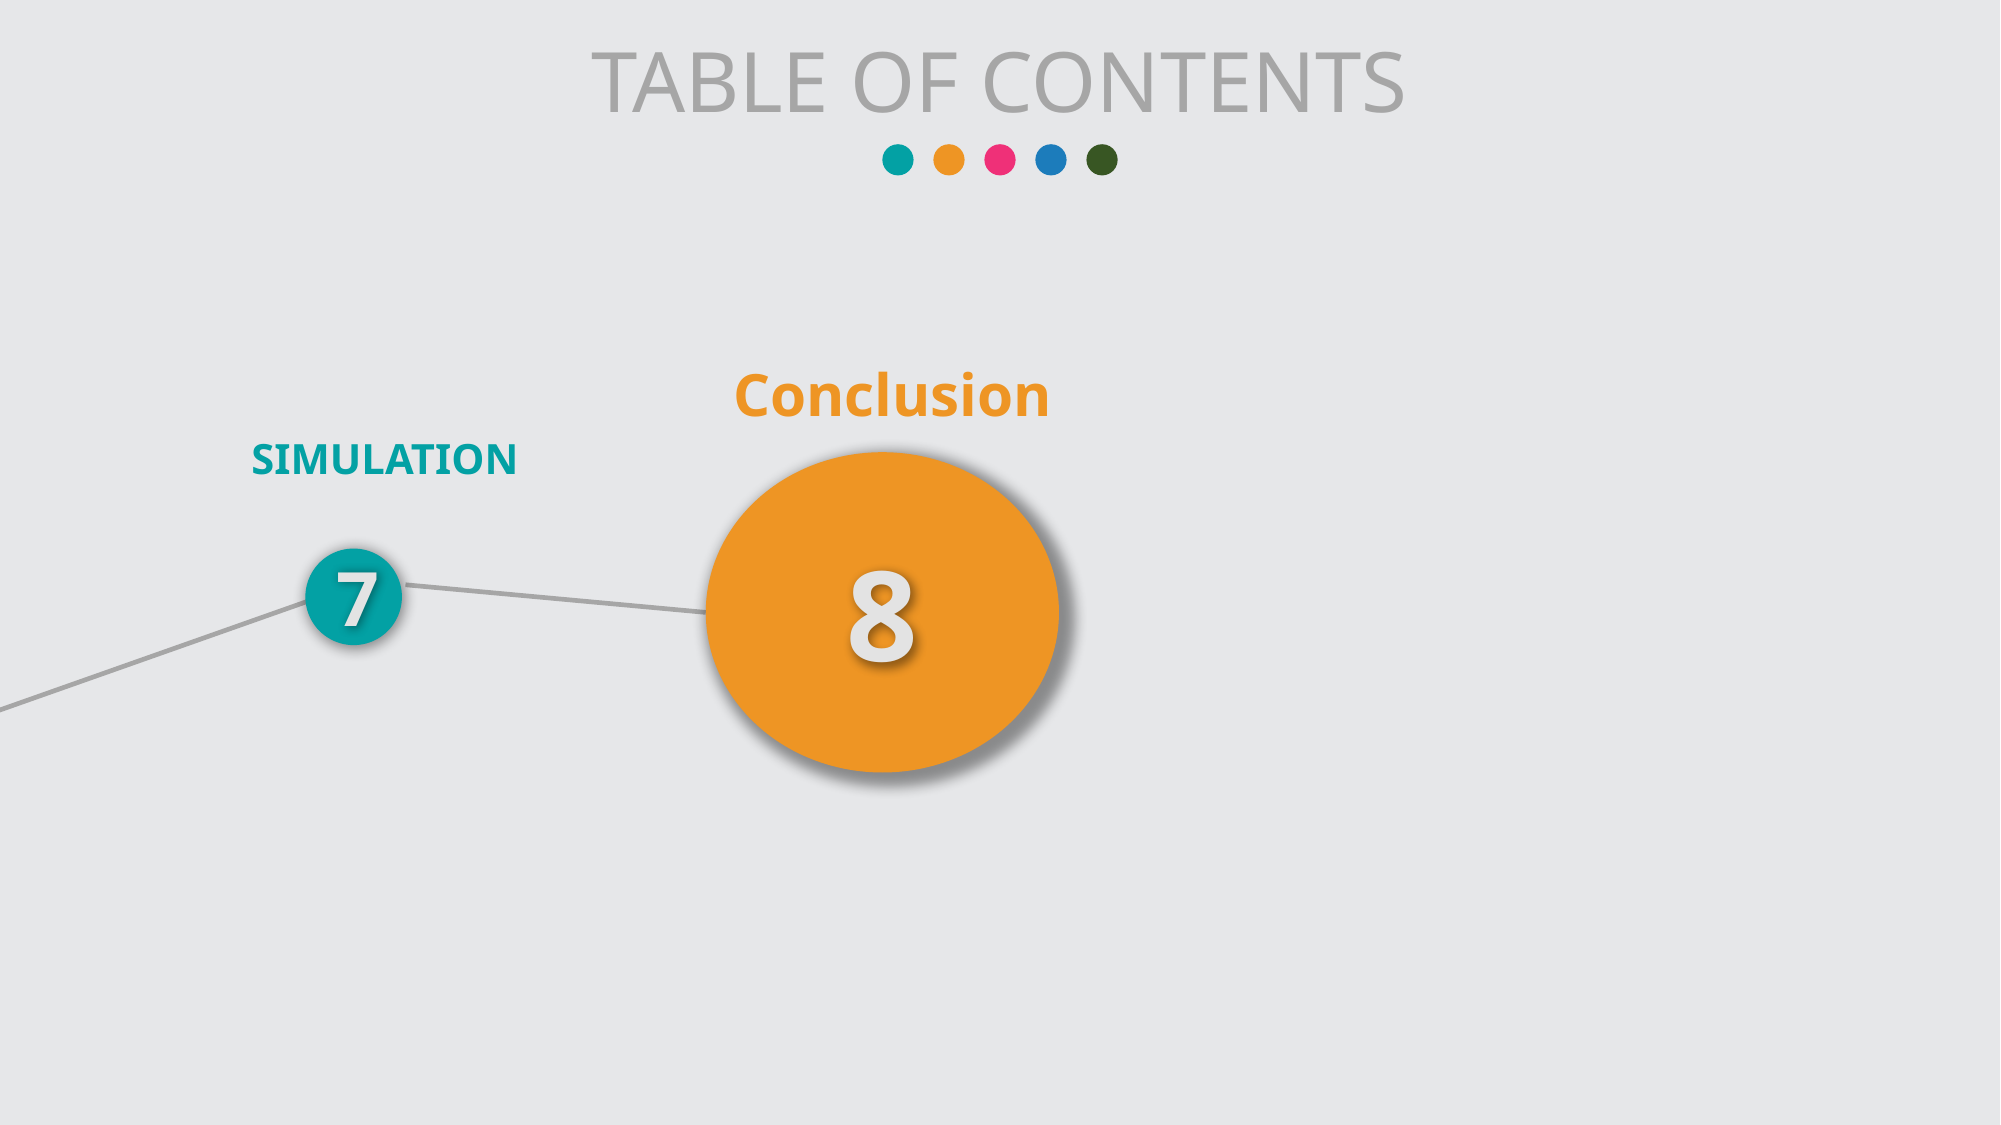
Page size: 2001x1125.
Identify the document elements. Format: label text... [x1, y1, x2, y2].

text_box [304, 566, 315, 596]
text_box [0, 596, 323, 712]
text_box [717, 350, 1067, 459]
text_box TABLE OF CONTENTS [402, 21, 1597, 137]
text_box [405, 584, 706, 613]
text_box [180, 425, 560, 492]
text_box [396, 571, 403, 623]
text_box [704, 459, 1061, 774]
text_box 8 [817, 529, 948, 694]
text_box 7 [322, 543, 386, 649]
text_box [882, 144, 1118, 176]
